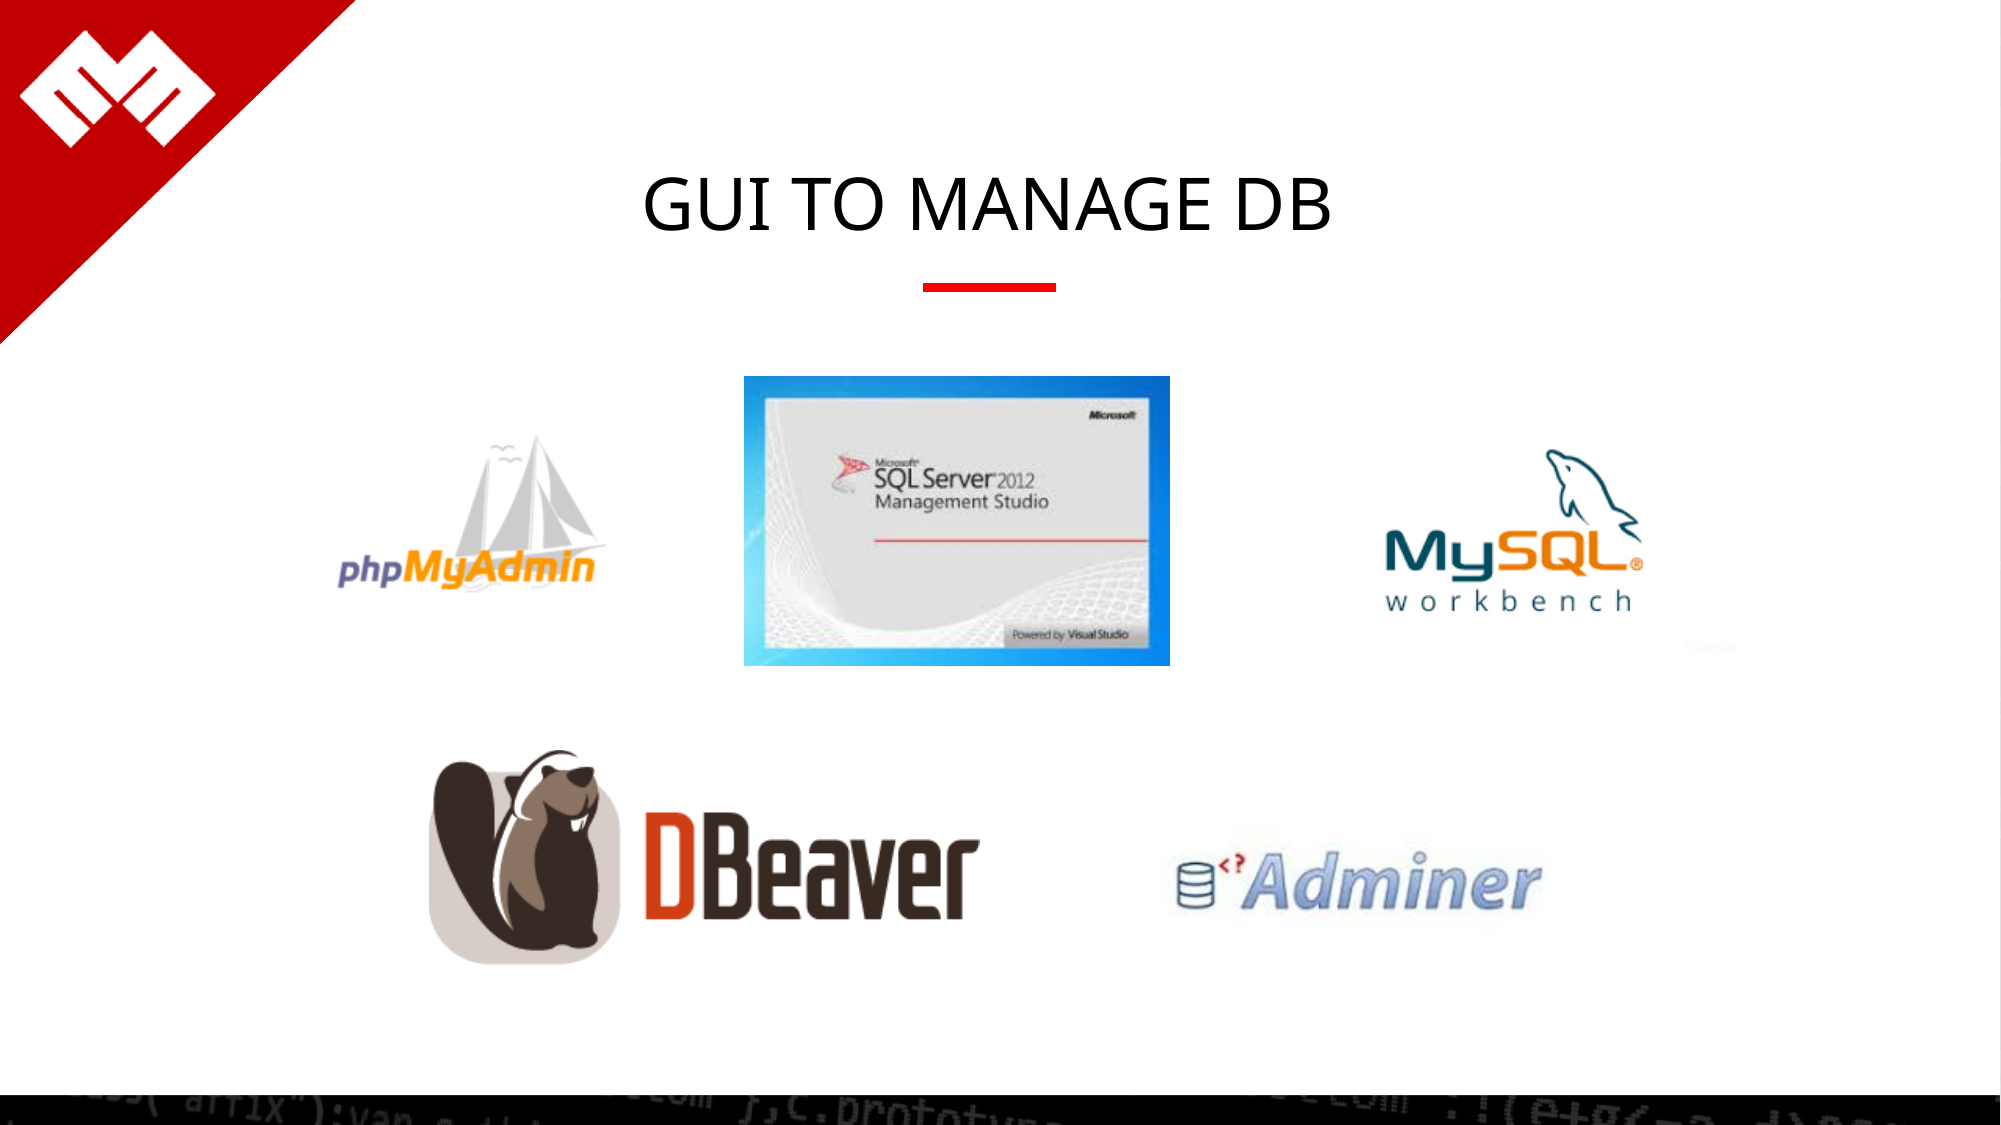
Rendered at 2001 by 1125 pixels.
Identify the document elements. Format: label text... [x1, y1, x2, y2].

picture [1130, 755, 1571, 1035]
picture [12, 29, 221, 152]
picture [316, 397, 629, 632]
picture [1284, 398, 1746, 666]
text_box GUI TO MANAGE DB [287, 149, 1689, 253]
text_box [923, 283, 1056, 292]
picture [744, 376, 1170, 666]
picture [429, 750, 980, 966]
picture [0, 0, 2001, 1125]
